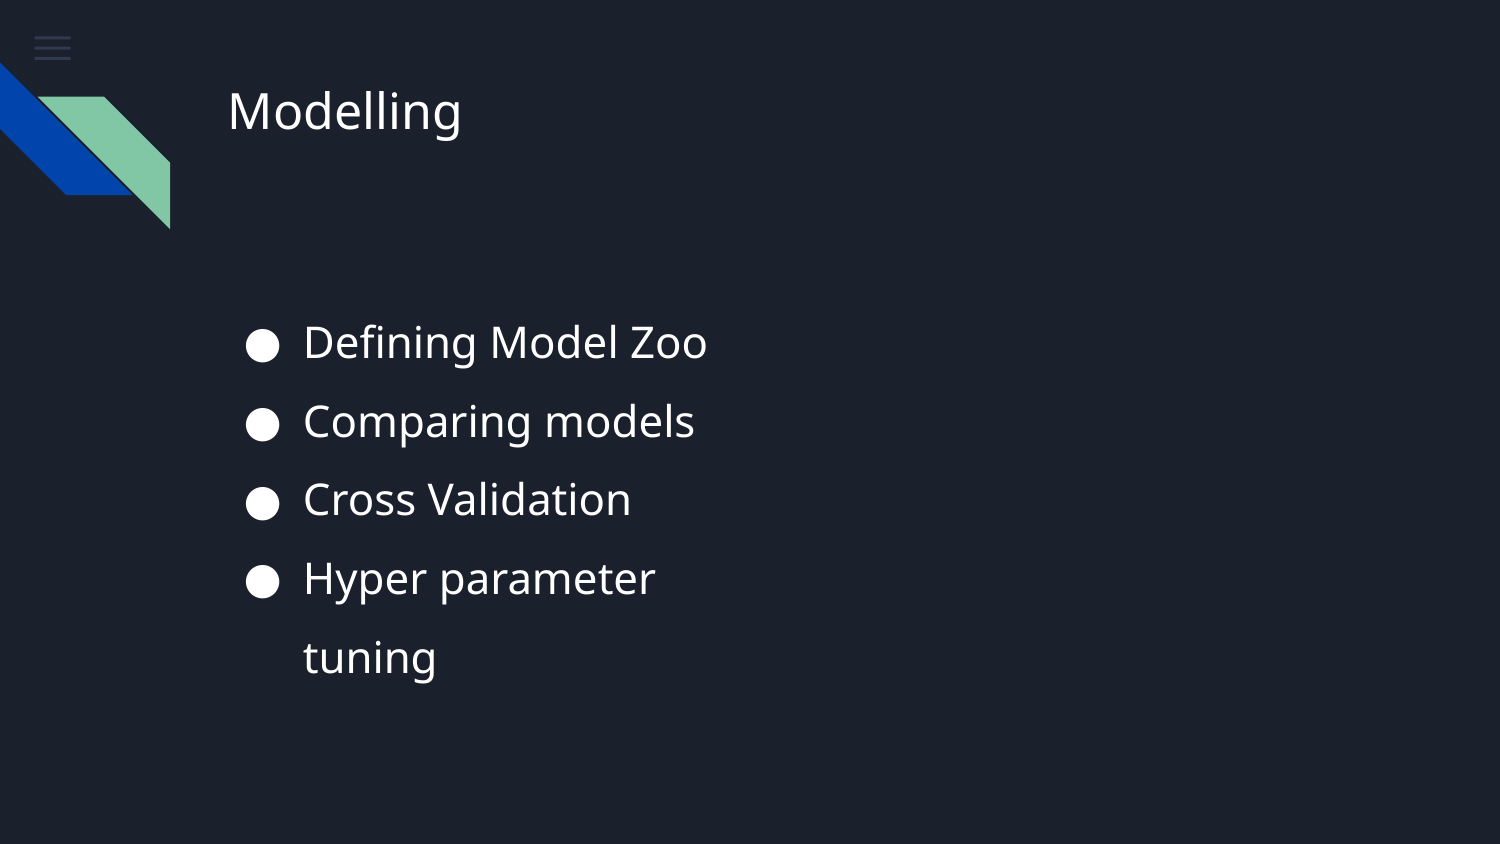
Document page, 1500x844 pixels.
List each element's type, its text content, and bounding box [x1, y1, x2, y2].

title Modelling [212, 64, 1368, 215]
text_box Defining Model Zoo Comparing models Cross Validation Hyper parameter tuning [212, 273, 779, 698]
